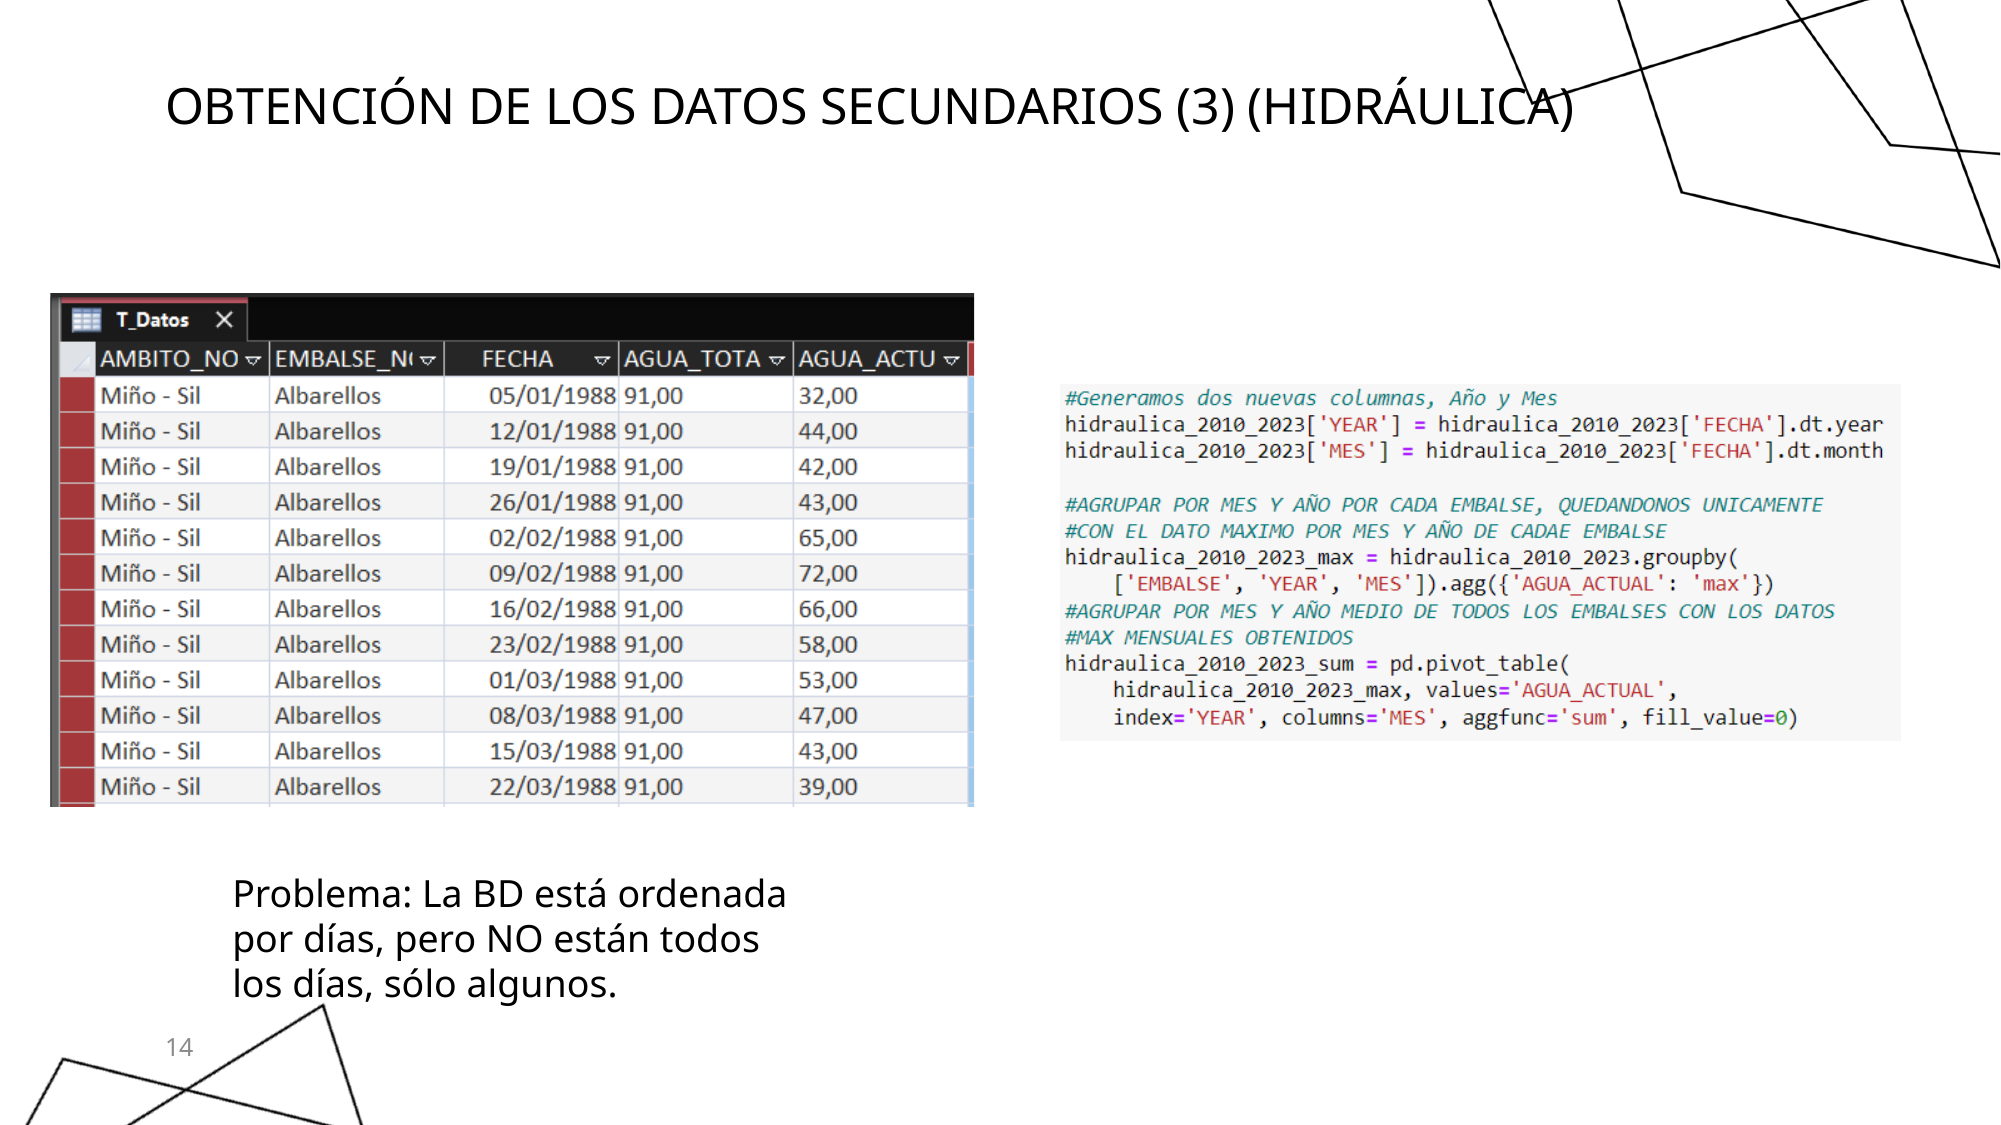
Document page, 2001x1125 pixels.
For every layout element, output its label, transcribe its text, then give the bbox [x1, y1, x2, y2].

text_box Problema: La BD está ordenada por días, pero NO están todos los días, sólo algunos. [217, 862, 807, 1013]
slide_number 14 [150, 1024, 254, 1074]
title Obtención de los datos SECUNDARIOS (3) (Hidráulica) [150, 59, 1777, 158]
picture [1412, 0, 2001, 277]
picture [1060, 384, 1901, 741]
picture [50, 293, 975, 807]
picture [0, 976, 408, 1125]
